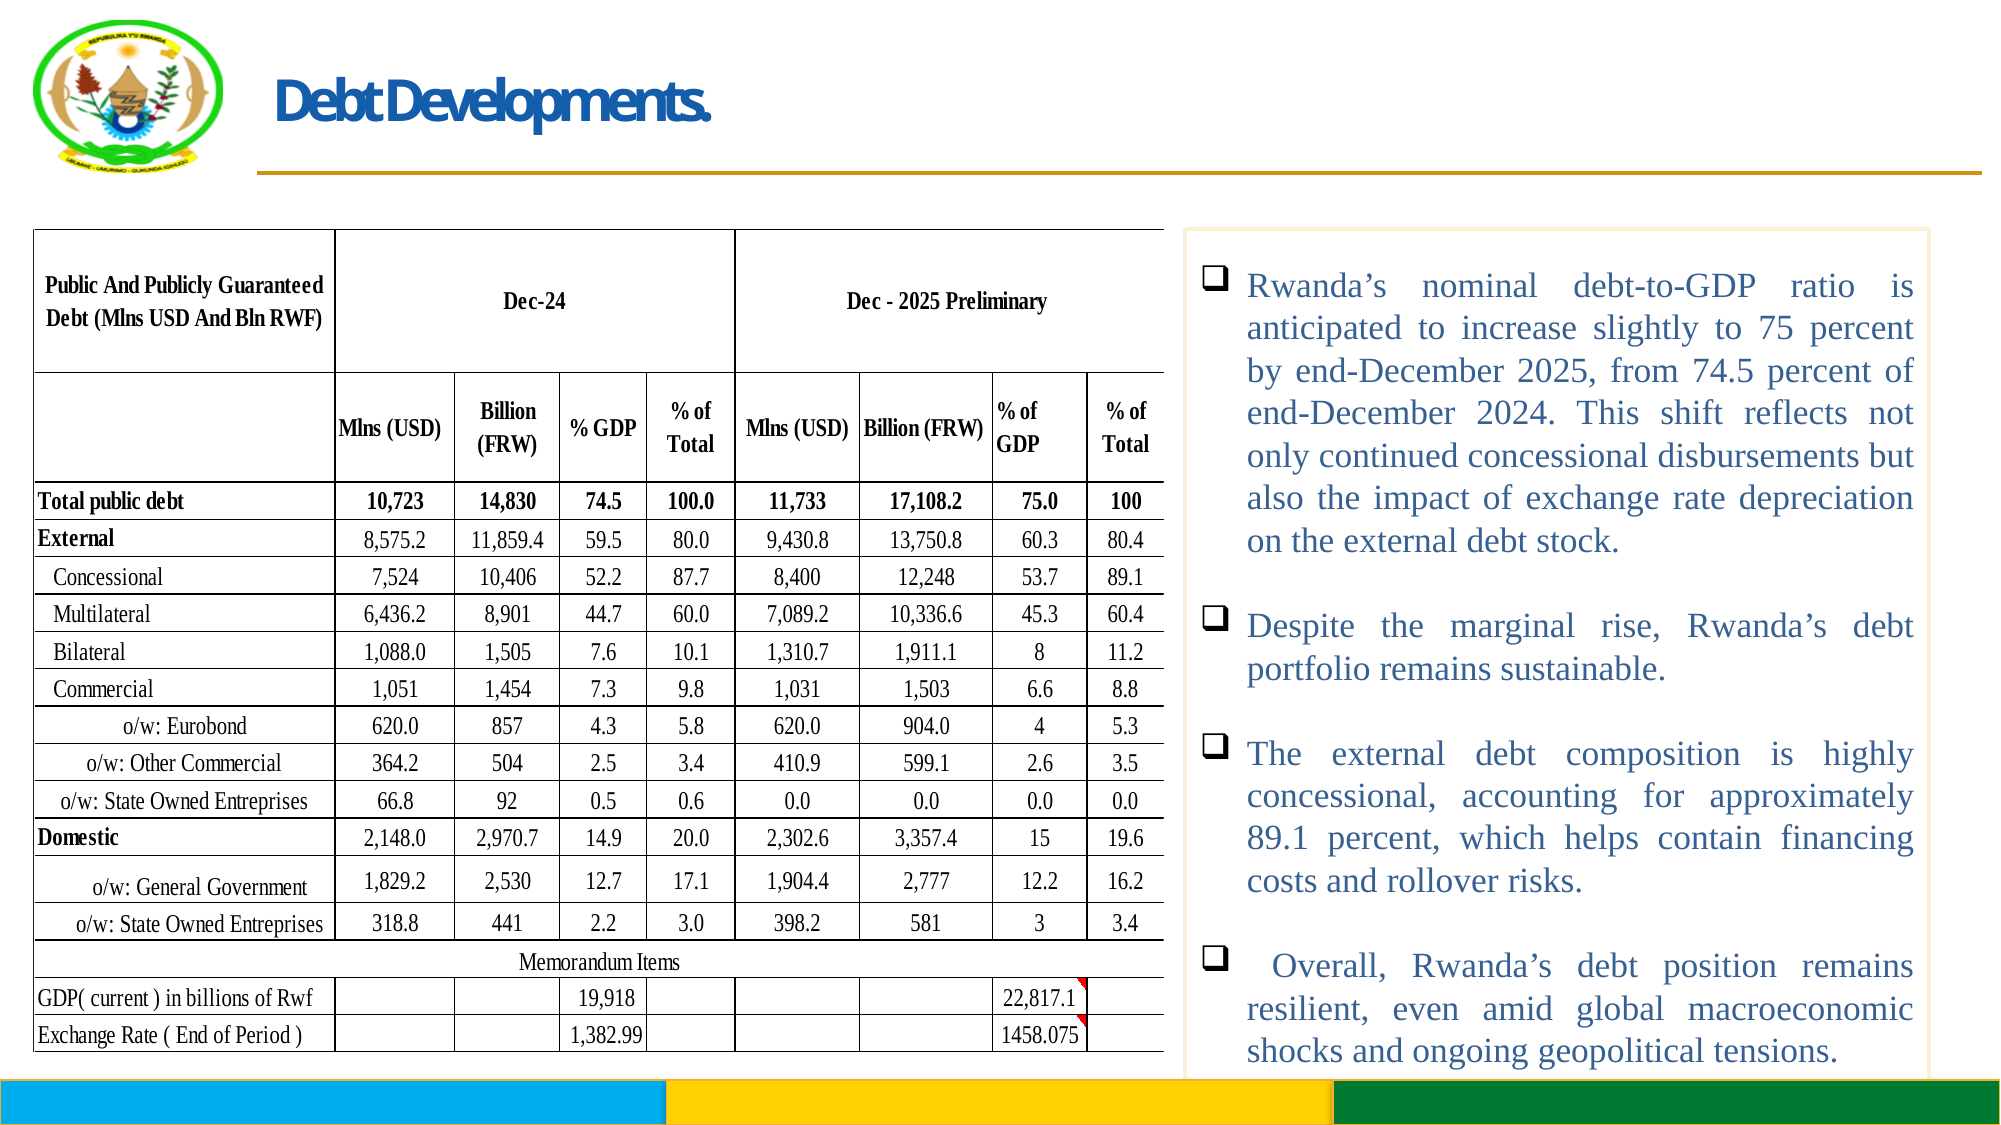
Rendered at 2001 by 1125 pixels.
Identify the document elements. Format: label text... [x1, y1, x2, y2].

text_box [33, 228, 1165, 1054]
text_box [1332, 1079, 2000, 1125]
picture [33, 20, 223, 173]
title Debt Developments. [244, 27, 1989, 146]
text_box Rwanda’s nominal debt-to-GDP ratio is anticipated to increase slightly to 75 percent by end-December 2025, from 74.5 percent of end-December 2024. This shift reflects not only continued concessional disbursements but also the impact of exchange rate depreciation on the external debt stock. Despite the marginal rise, Rwanda’s debt portfolio remains sustainable. The external debt composition is highly concessional, accounting for approximately 89.1 percent, which helps contain financing costs and rollover risks. Overall, Rwanda’s debt position remains resilient, even amid global macroeconomic shocks and ongoing geopolitical tensions. [1183, 227, 1931, 1078]
text_box [0, 1079, 665, 1125]
text_box [666, 1079, 1331, 1125]
